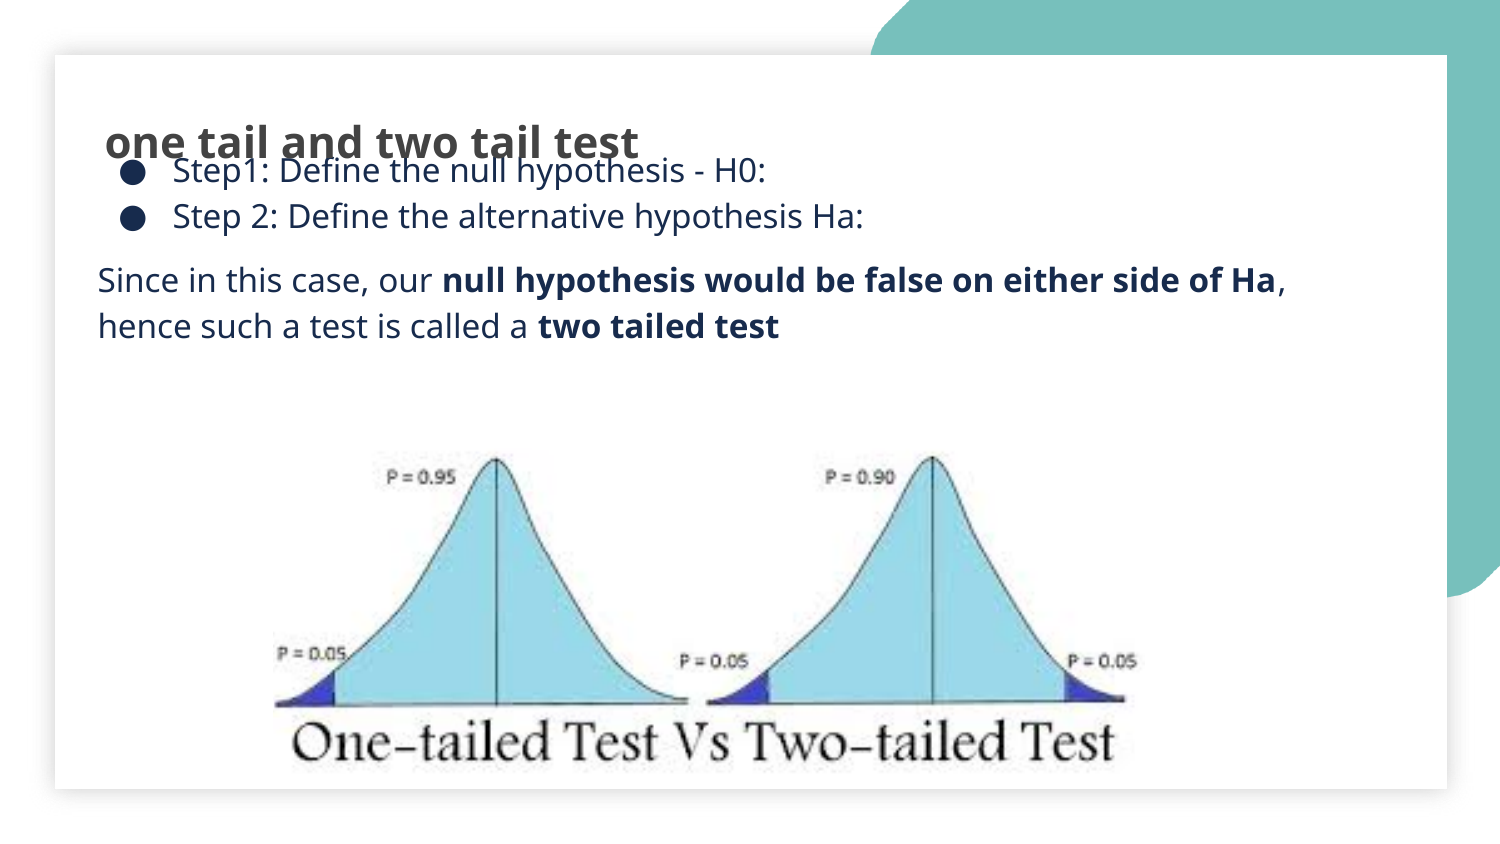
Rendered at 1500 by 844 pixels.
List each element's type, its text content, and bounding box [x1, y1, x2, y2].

text_box one tail and two tail test [89, 99, 1411, 176]
text_box Step1: Define the null hypothesis - H0: Step 2: Define the alternative hypothesis Ha: Since in this case, our null hypothesis would be false on either side of Ha, hence such a test is called a two tailed test [82, 128, 1390, 703]
picture [0, 0, 1500, 844]
